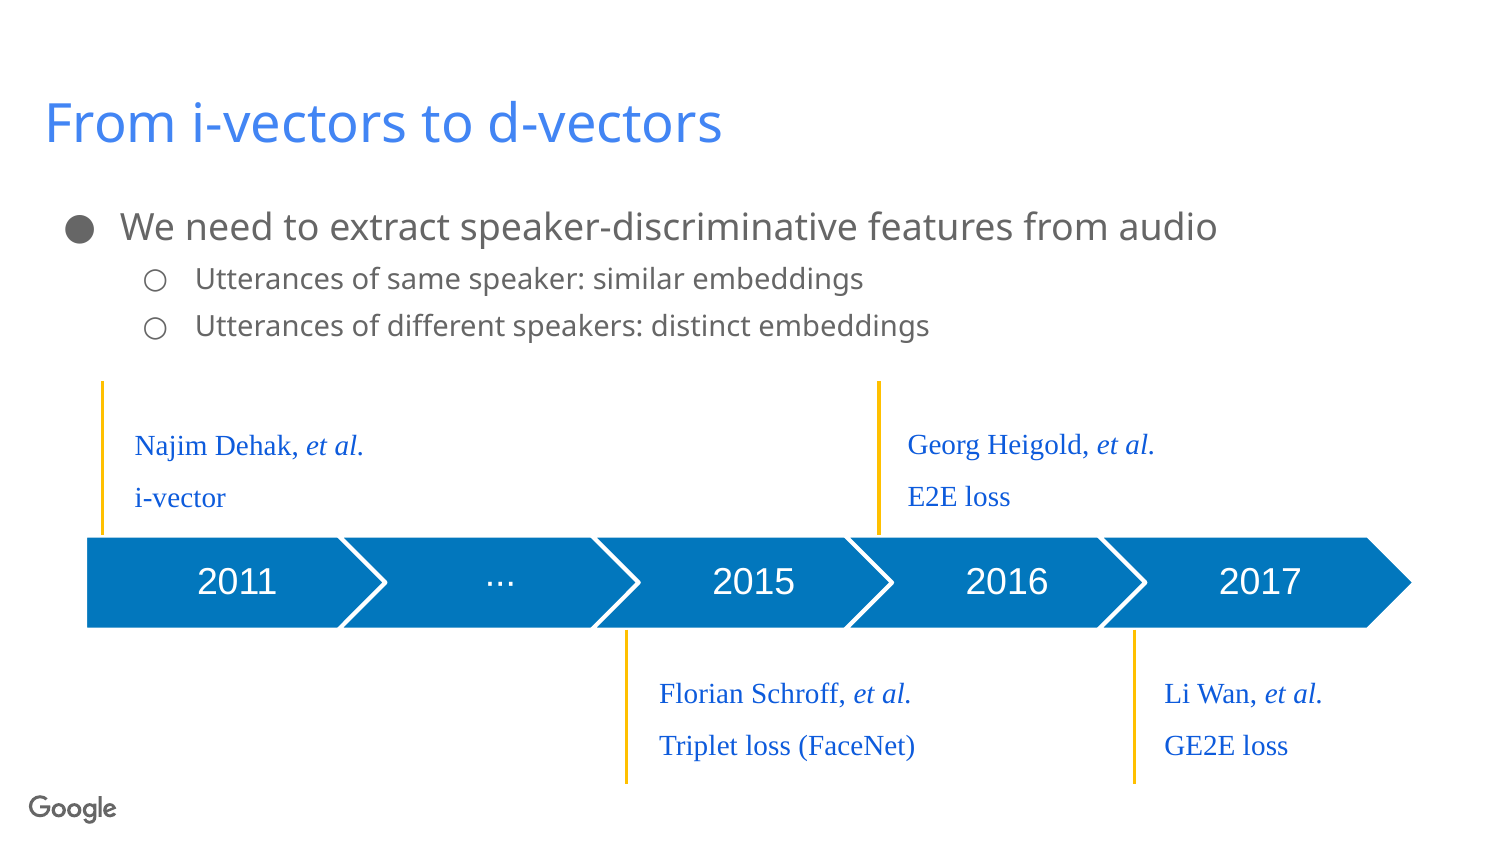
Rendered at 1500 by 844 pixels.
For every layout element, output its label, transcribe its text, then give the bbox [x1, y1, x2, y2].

title From i-vectors to d-vectors [29, 73, 1471, 168]
list We need to extract speaker-discriminative features from audio Utterances of same speaker: similar embeddings Utterances of different speakers: distinct embeddings [29, 187, 1471, 804]
text_box Georg Heigold, et al. E2E loss [892, 400, 1187, 520]
text_box Najim Dehak, et al. i-vector [119, 400, 388, 521]
text_box Li Wan, et al. GE2E loss [1149, 649, 1444, 769]
text_box Florian Schroff, et al. Triplet loss (FaceNet) [644, 649, 939, 769]
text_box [84, 535, 1416, 630]
